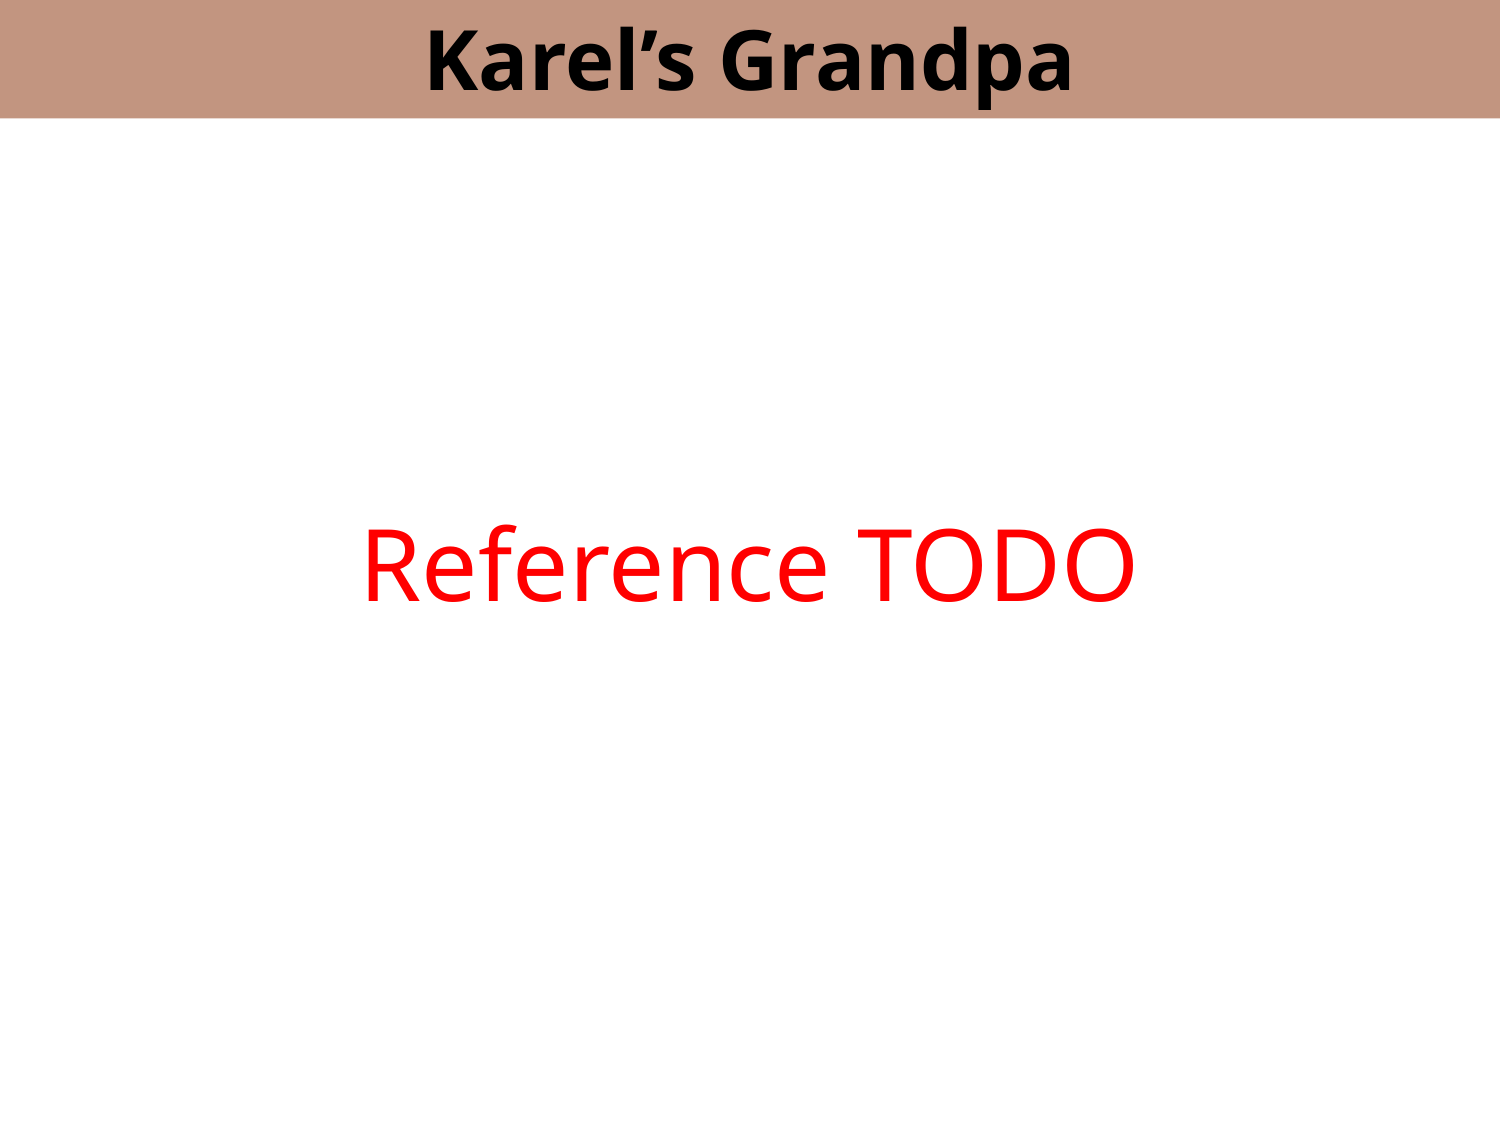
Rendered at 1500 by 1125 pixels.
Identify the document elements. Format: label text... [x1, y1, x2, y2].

text_box Karel’s Grandpa [0, 0, 1500, 121]
text_box Reference TODO [345, 494, 1155, 629]
